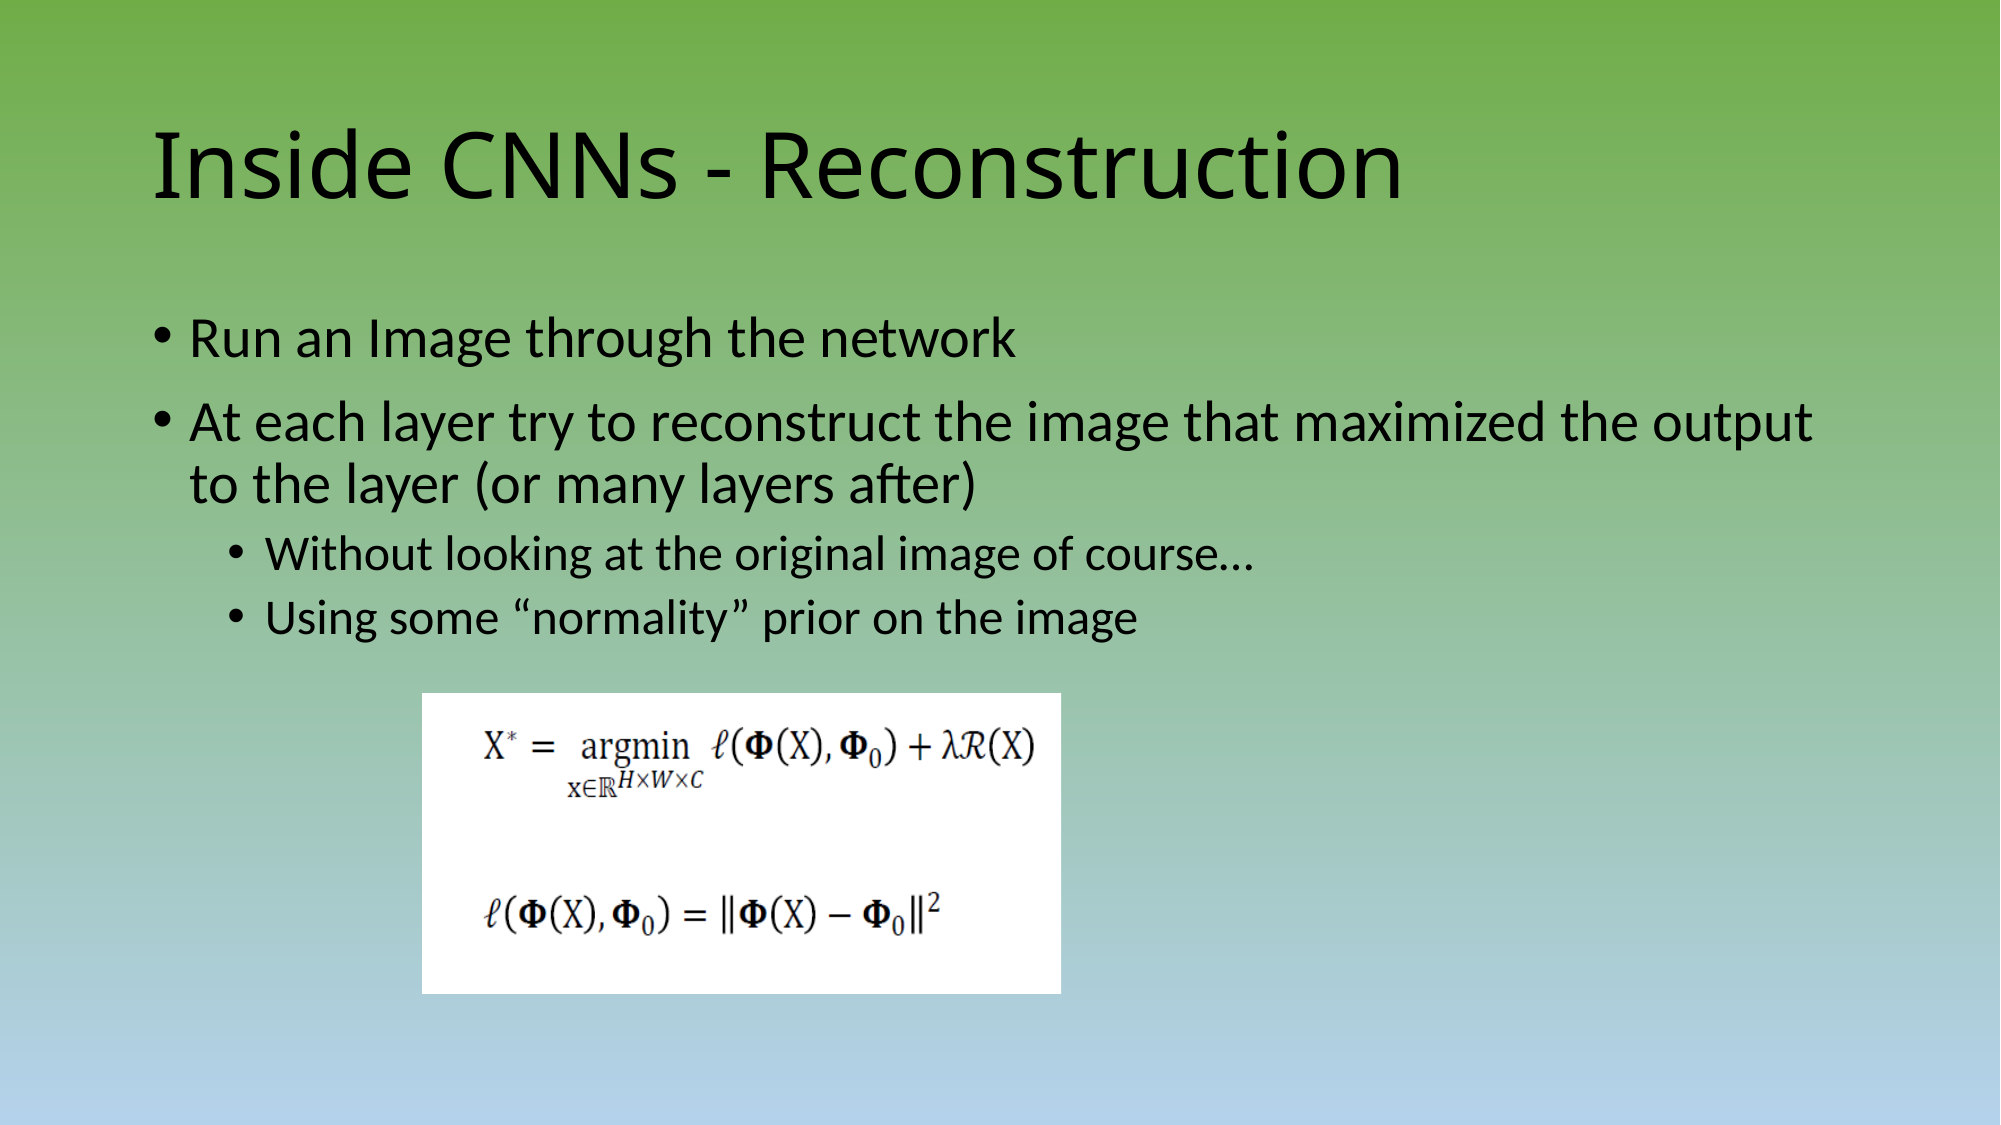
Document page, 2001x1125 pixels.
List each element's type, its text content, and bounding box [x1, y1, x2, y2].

list Run an Image through the network At each layer try to reconstruct the image that maximized the output to the layer (or many layers after) Without looking at the original image of course… Using some “normality” prior on the image [137, 299, 1863, 1014]
picture [421, 693, 1062, 994]
title Inside CNNs - Reconstruction [137, 59, 1863, 278]
